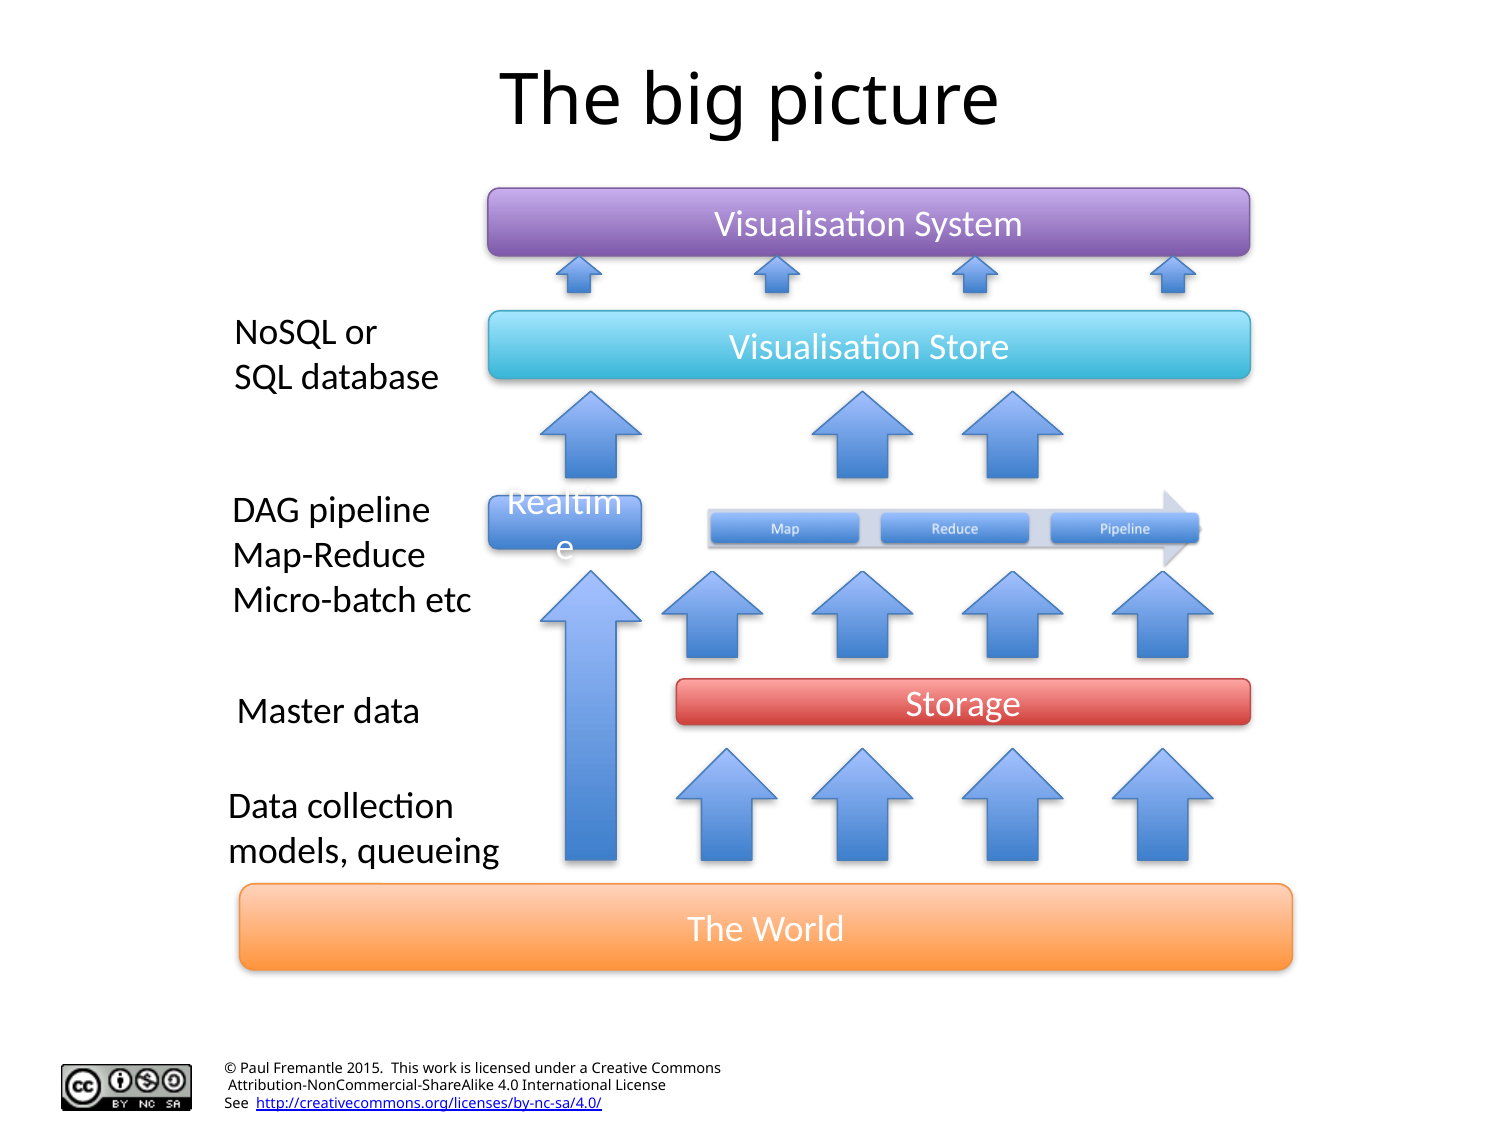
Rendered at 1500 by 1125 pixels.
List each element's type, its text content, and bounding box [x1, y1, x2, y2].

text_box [239, 187, 1293, 971]
title The big picture [75, 45, 1425, 233]
picture [61, 1064, 192, 1111]
